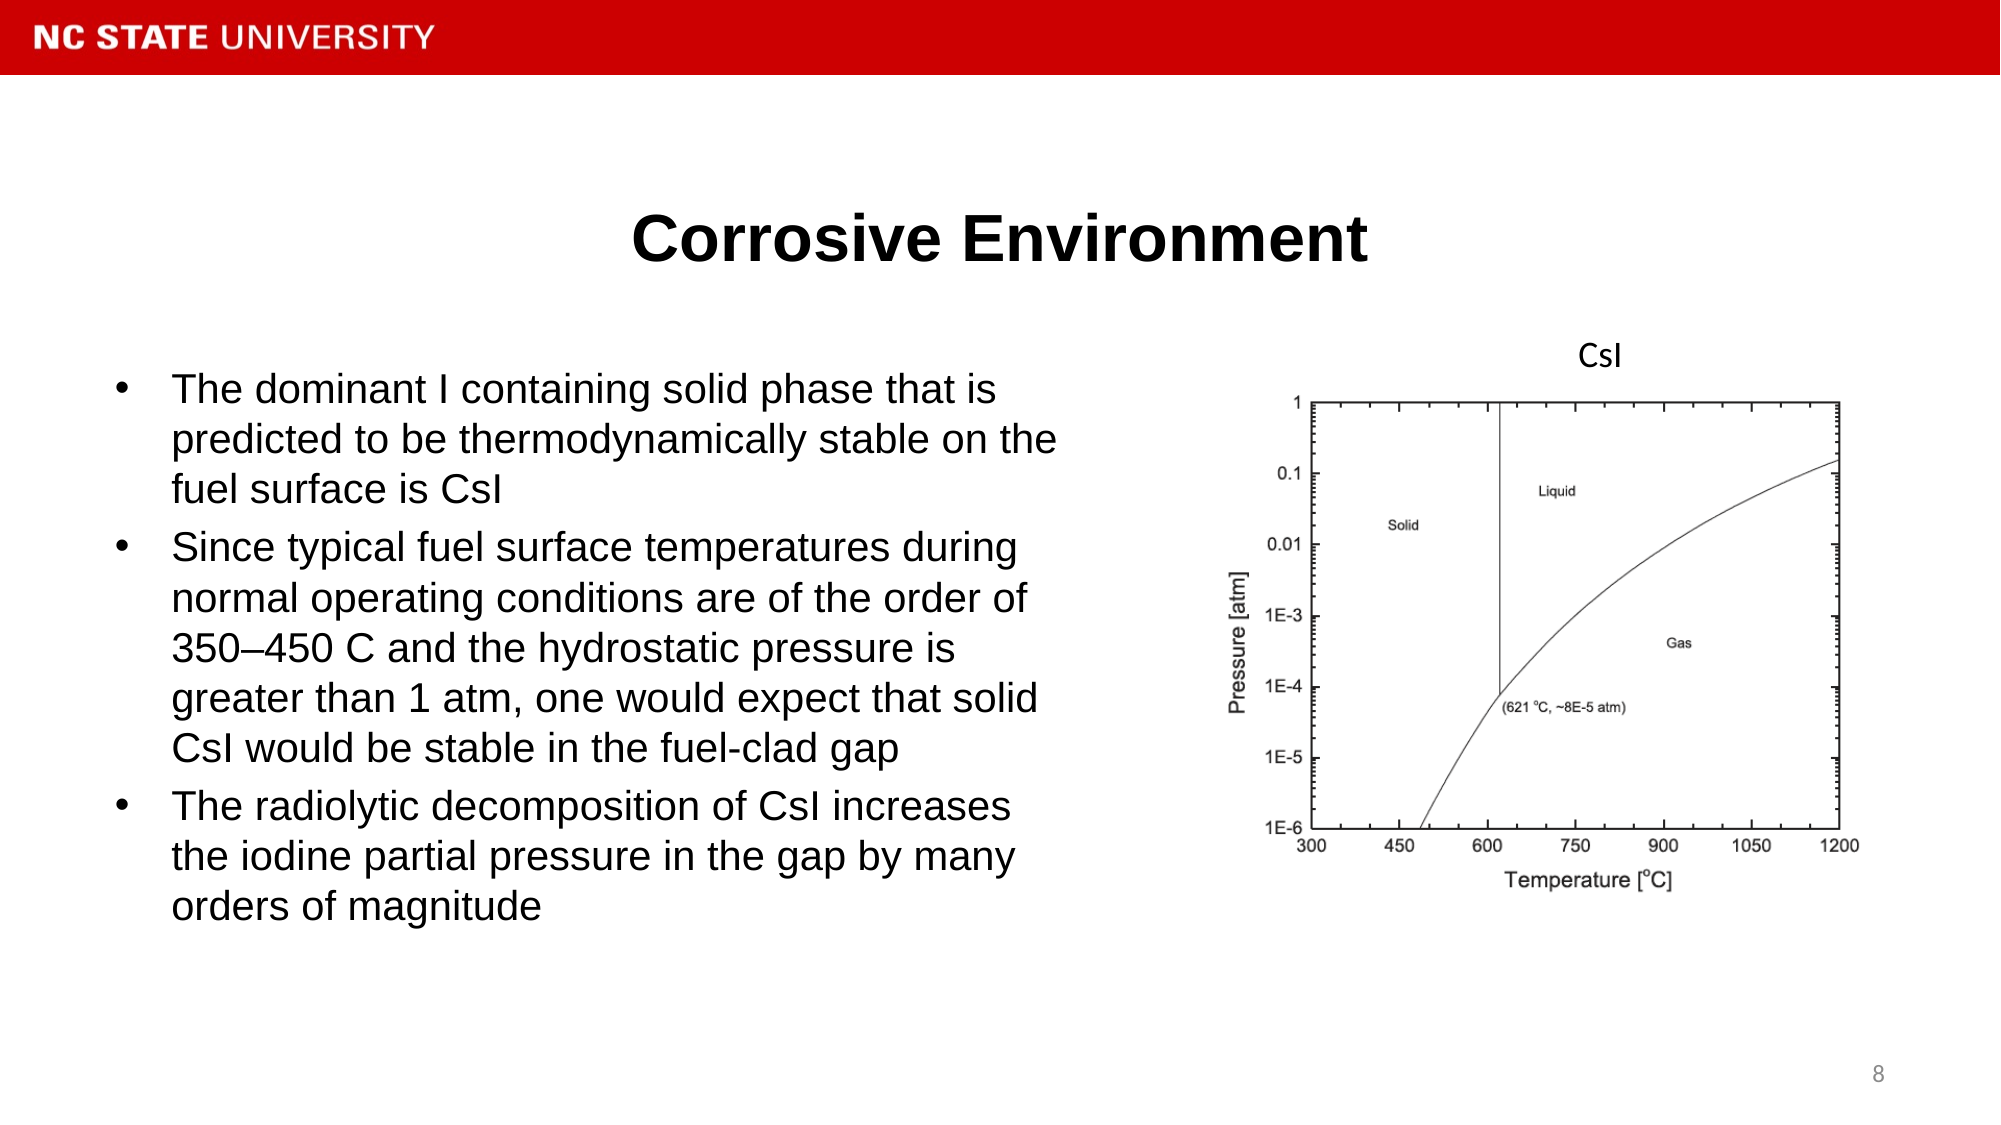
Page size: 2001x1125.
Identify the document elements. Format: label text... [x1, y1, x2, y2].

picture [0, 0, 2000, 75]
title Corrosive Environment [99, 147, 1900, 323]
list The dominant I containing solid phase that is predicted to be thermodynamically stable on the fuel surface is CsI Since typical fuel surface temperatures during normal operating conditions are of the order of 350–450 C and the hydrostatic pressure is greater than 1 atm, one would expect that solid CsI would be stable in the fuel-clad gap The radiolytic decomposition of CsI increases the iodine partial pressure in the gap by many orders of magnitude [99, 354, 1083, 1005]
picture [1199, 366, 1880, 905]
slide_number 8 [1433, 1042, 1900, 1103]
text_box CsI [1563, 322, 1667, 365]
